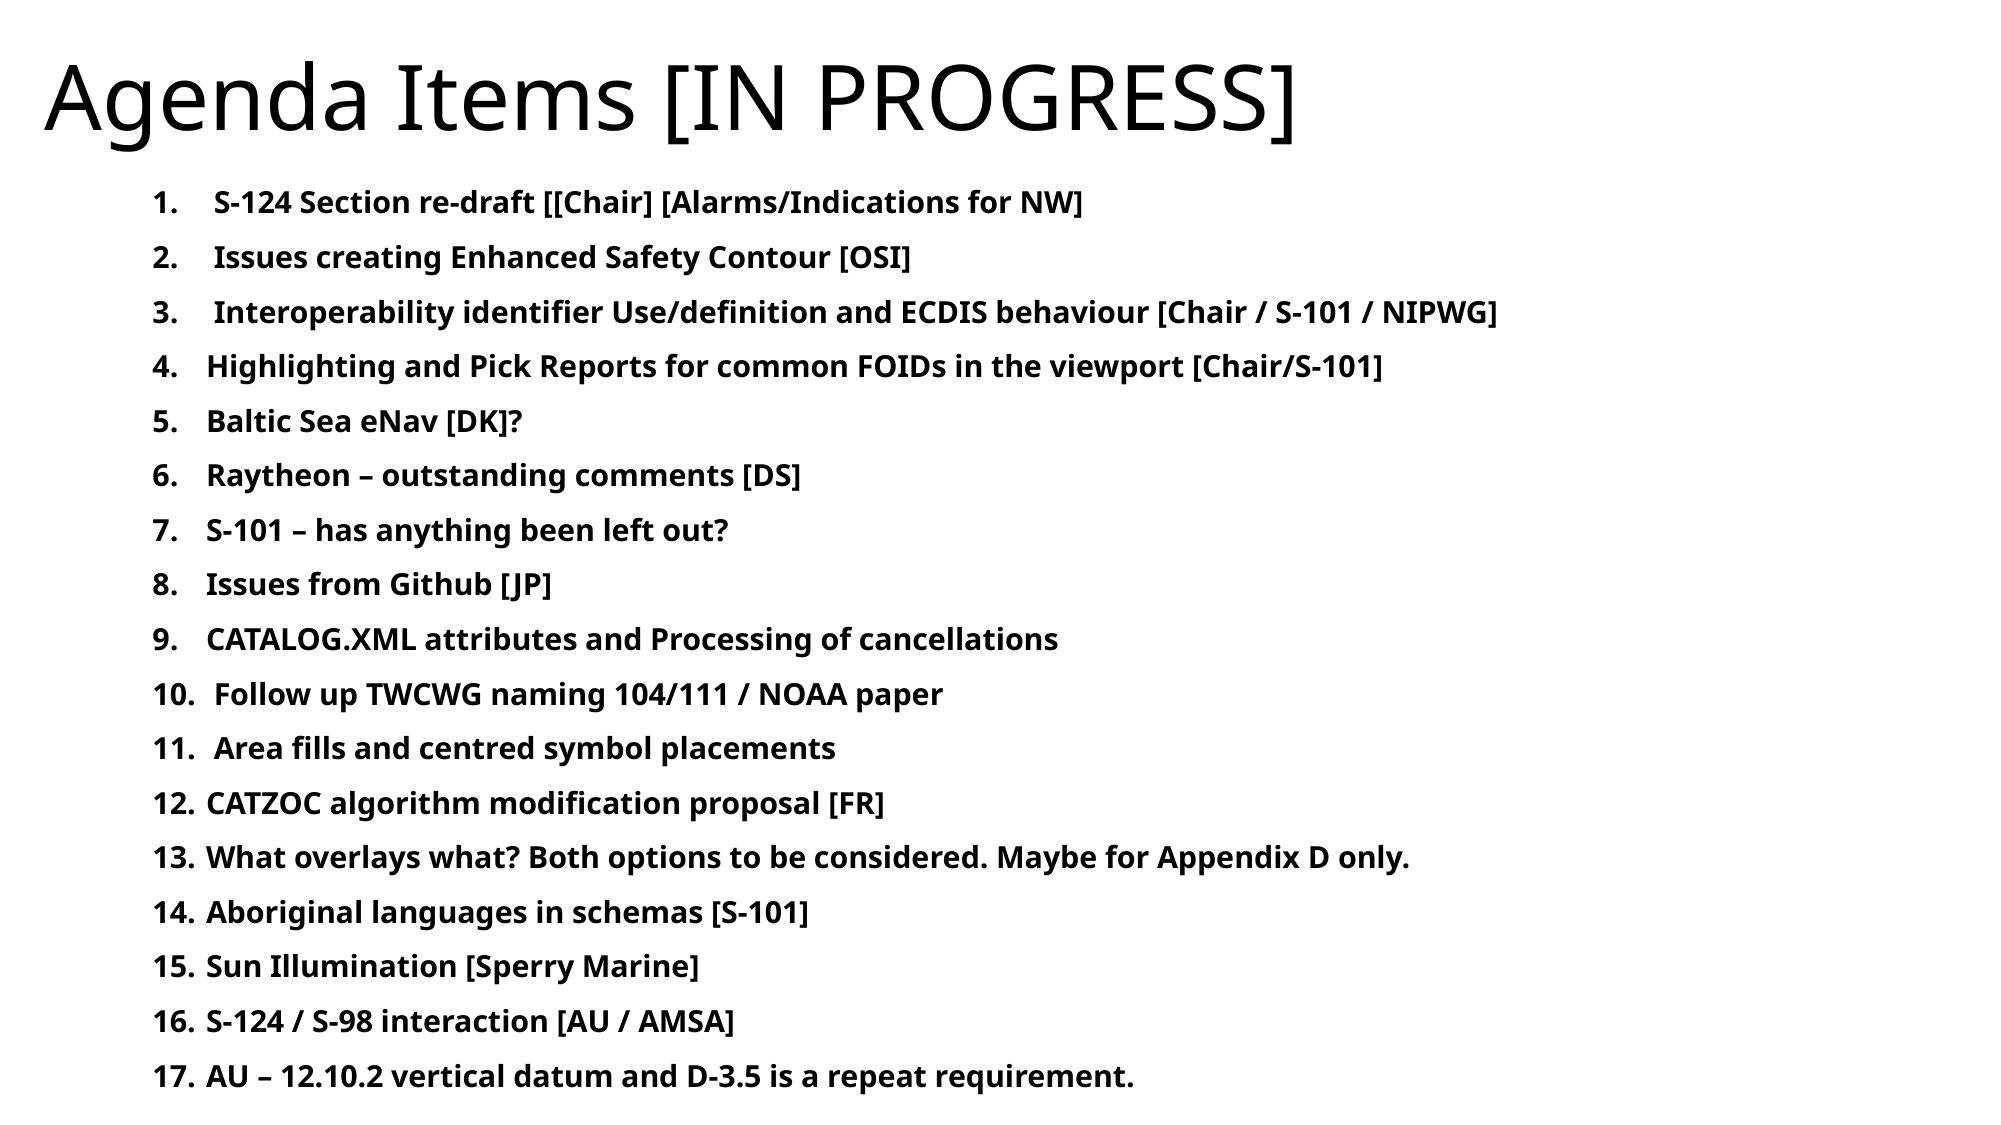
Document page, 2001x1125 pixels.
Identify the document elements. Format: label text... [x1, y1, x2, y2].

title Agenda Items [IN PROGRESS] [29, 44, 1755, 158]
list S-124 Section re-draft [[Chair] [Alarms/Indications for NW] Issues creating Enhanced Safety Contour [OSI] Interoperability identifier Use/definition and ECDIS behaviour [Chair / S-101 / NIPWG] Highlighting and Pick Reports for common FOIDs in the viewport [Chair/S-101] Baltic Sea eNav [DK]? Raytheon – outstanding comments [DS] S-101 – has anything been left out? Issues from Github [JP] CATALOG.XML attributes and Processing of cancellations Follow up TWCWG naming 104/111 / NOAA paper Area fills and centred symbol placements CATZOC algorithm modification proposal [FR] What overlays what? Both options to be considered. Maybe for Appendix D only. Aboriginal languages in schemas [S-101] Sun Illumination [Sperry Marine] S-124 / S-98 interaction [AU / AMSA] AU – 12.10.2 vertical datum and D-3.5 is a repeat requirement. [137, 157, 1863, 1111]
